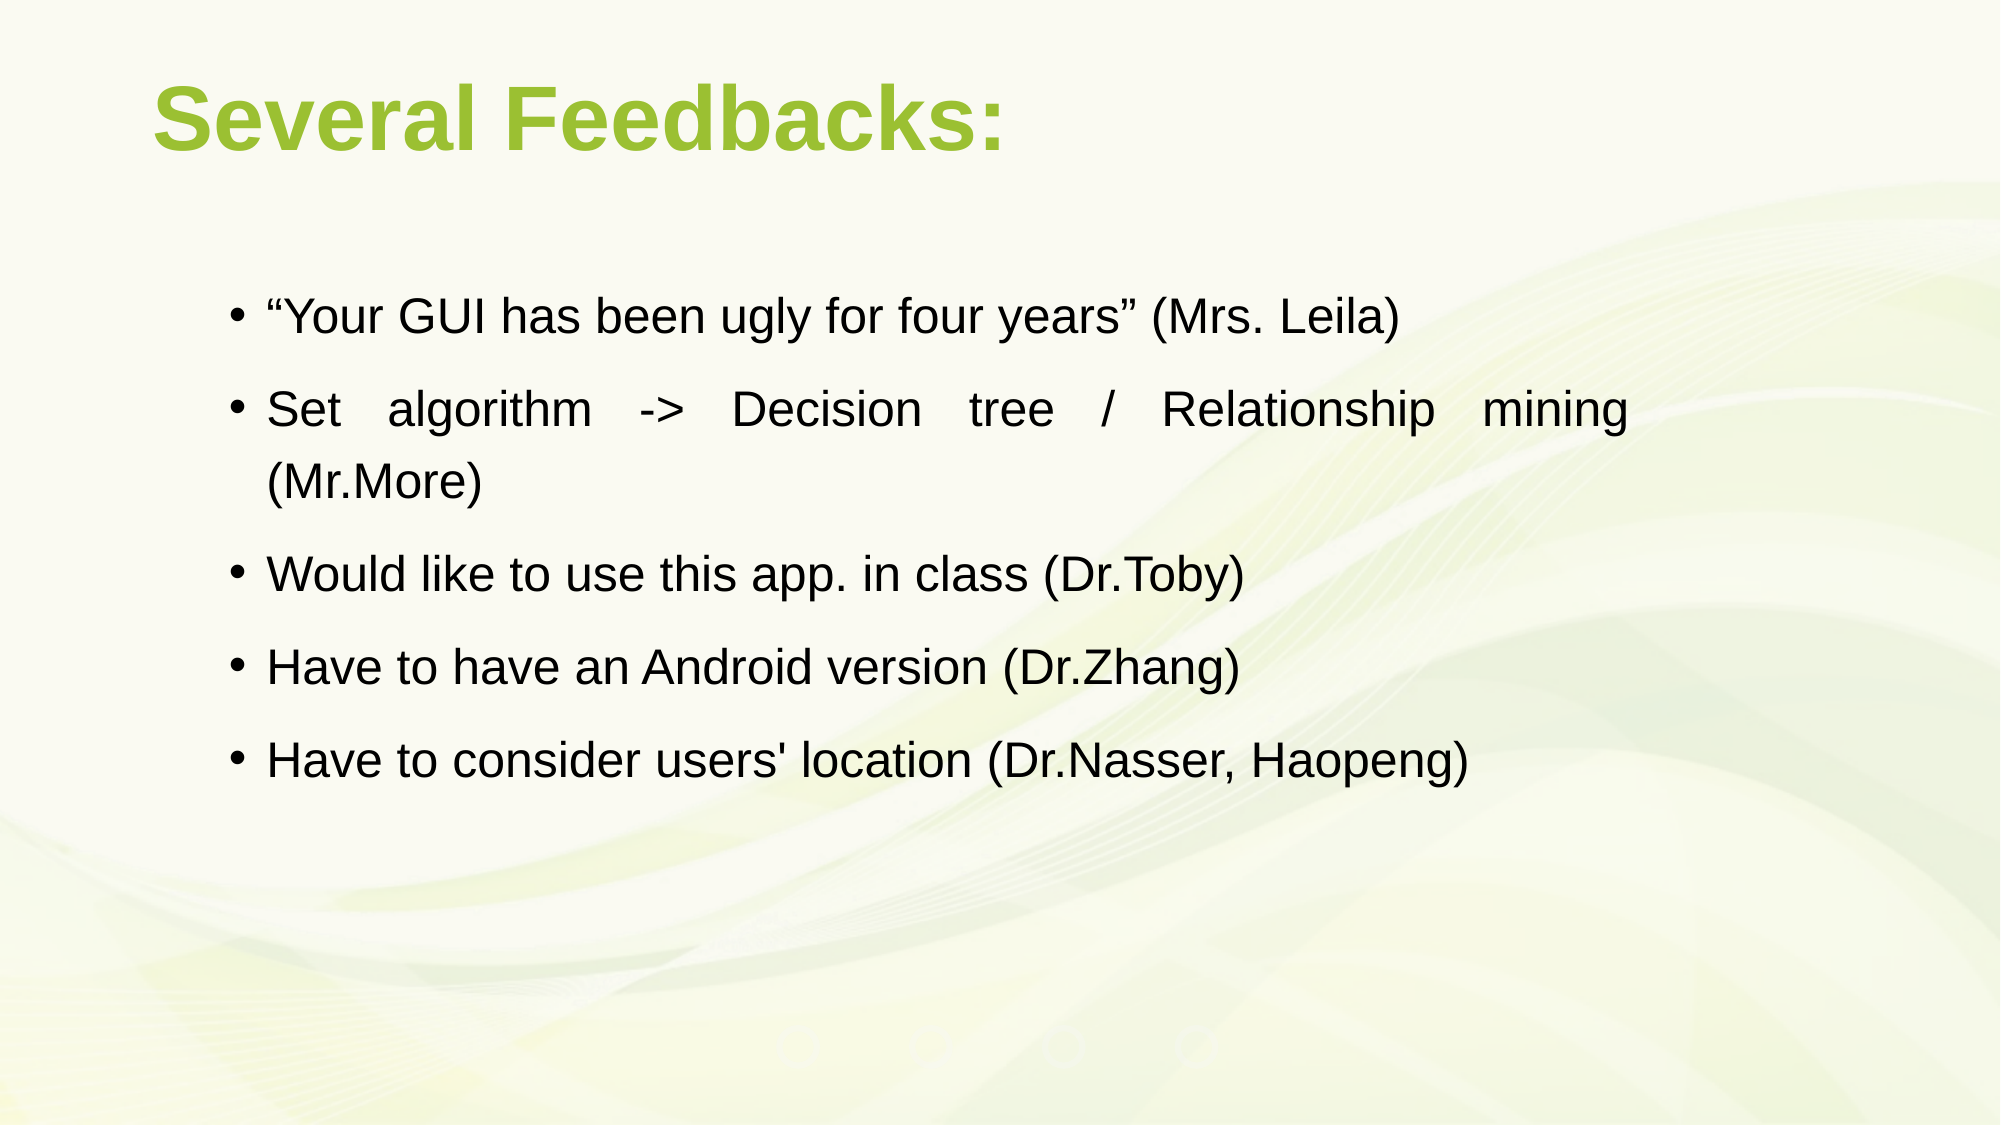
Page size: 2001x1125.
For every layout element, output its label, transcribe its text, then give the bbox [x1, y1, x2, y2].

picture [0, 0, 2001, 1125]
title Several Feedbacks: [137, 38, 1863, 204]
list “Your GUI has been ugly for four years” (Mrs. Leila) Set algorithm -> Decision tree / Relationship mining (Mr.More) Would like to use this app. in class (Dr.Toby) Have to have an Android version (Dr.Zhang) Have to consider users' location (Dr.Nasser, Haopeng) [213, 264, 1645, 1005]
